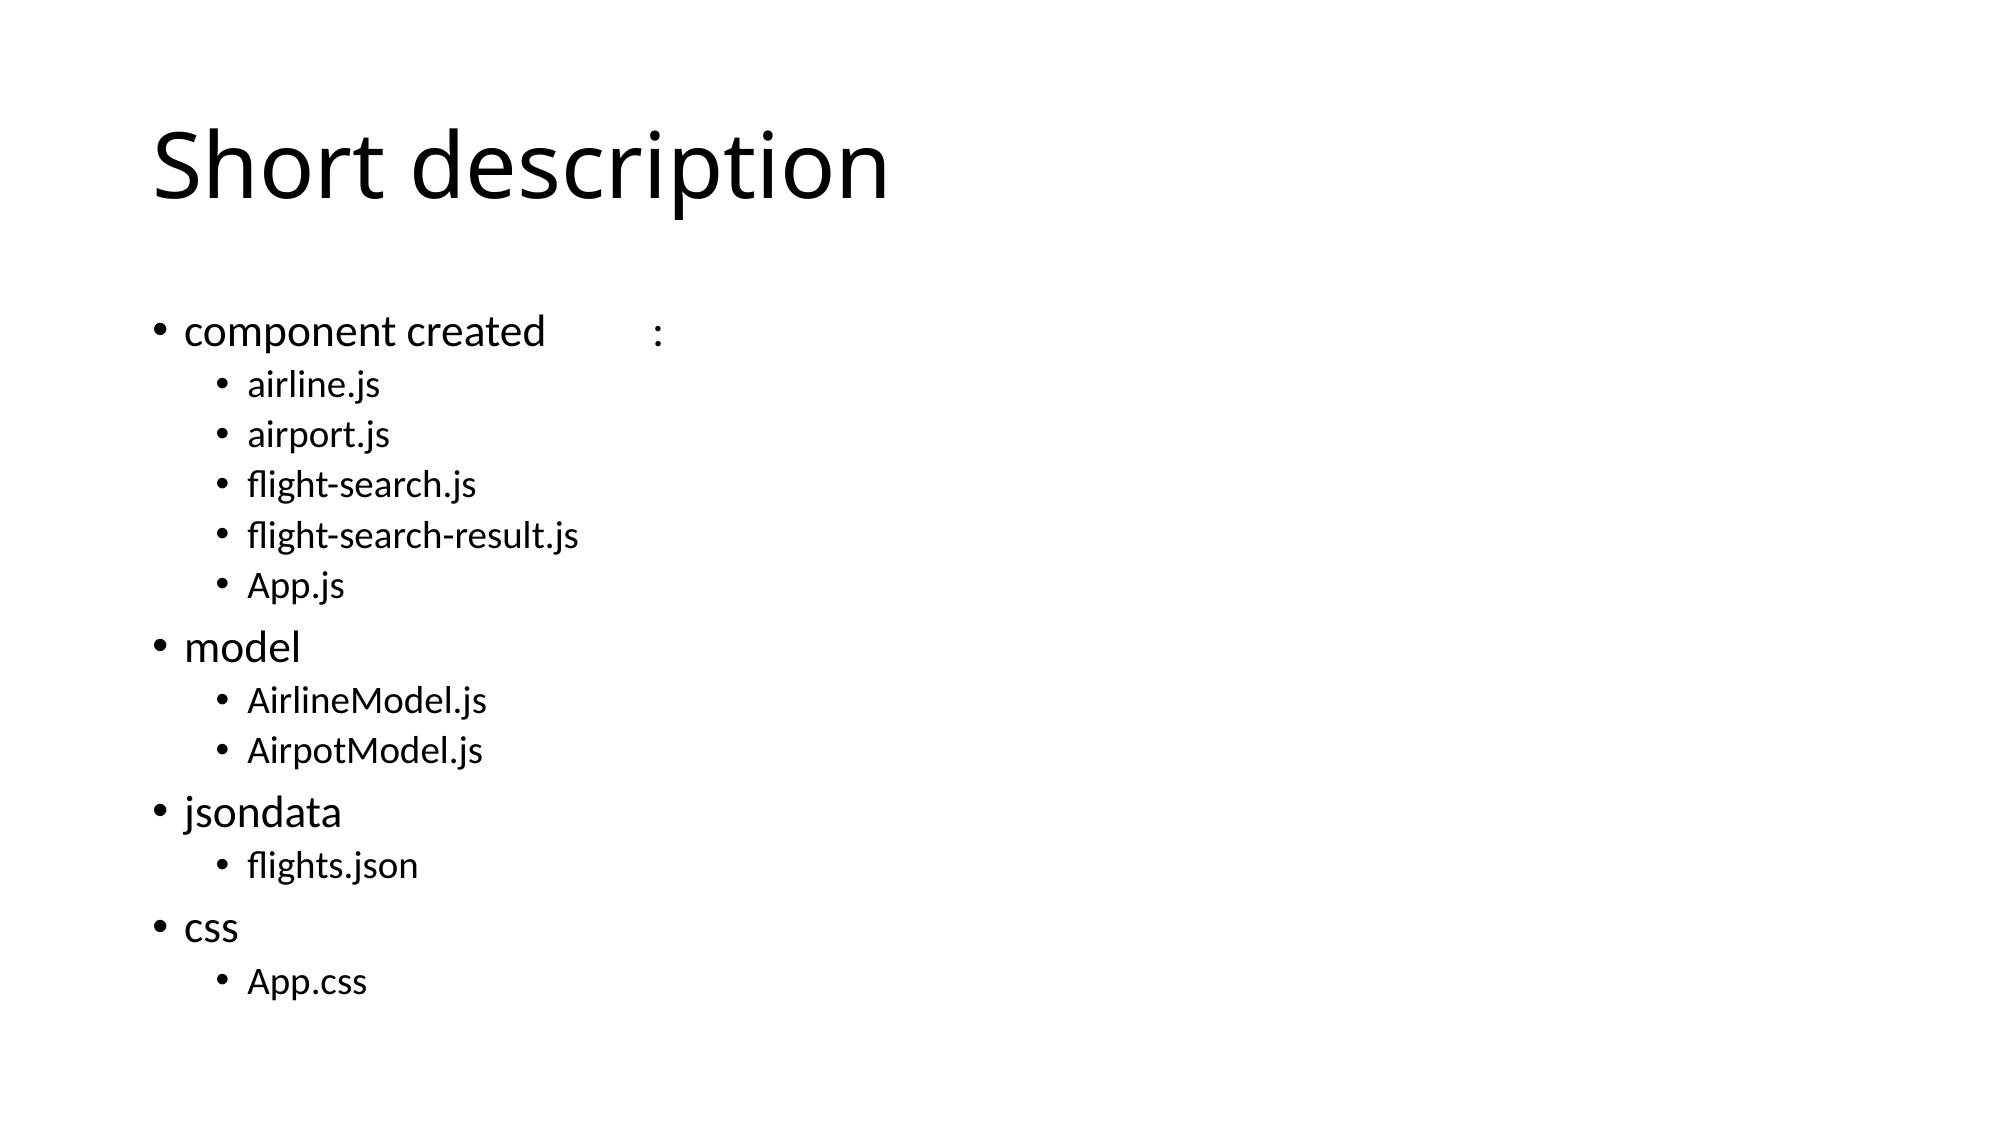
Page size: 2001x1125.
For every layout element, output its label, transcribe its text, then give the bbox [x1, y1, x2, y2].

title Short description [137, 59, 1863, 278]
list component created : airline.js airport.js flight-search.js flight-search-result.js App.js model AirlineModel.js AirpotModel.js jsondata flights.json css App.css [137, 299, 1863, 1014]
